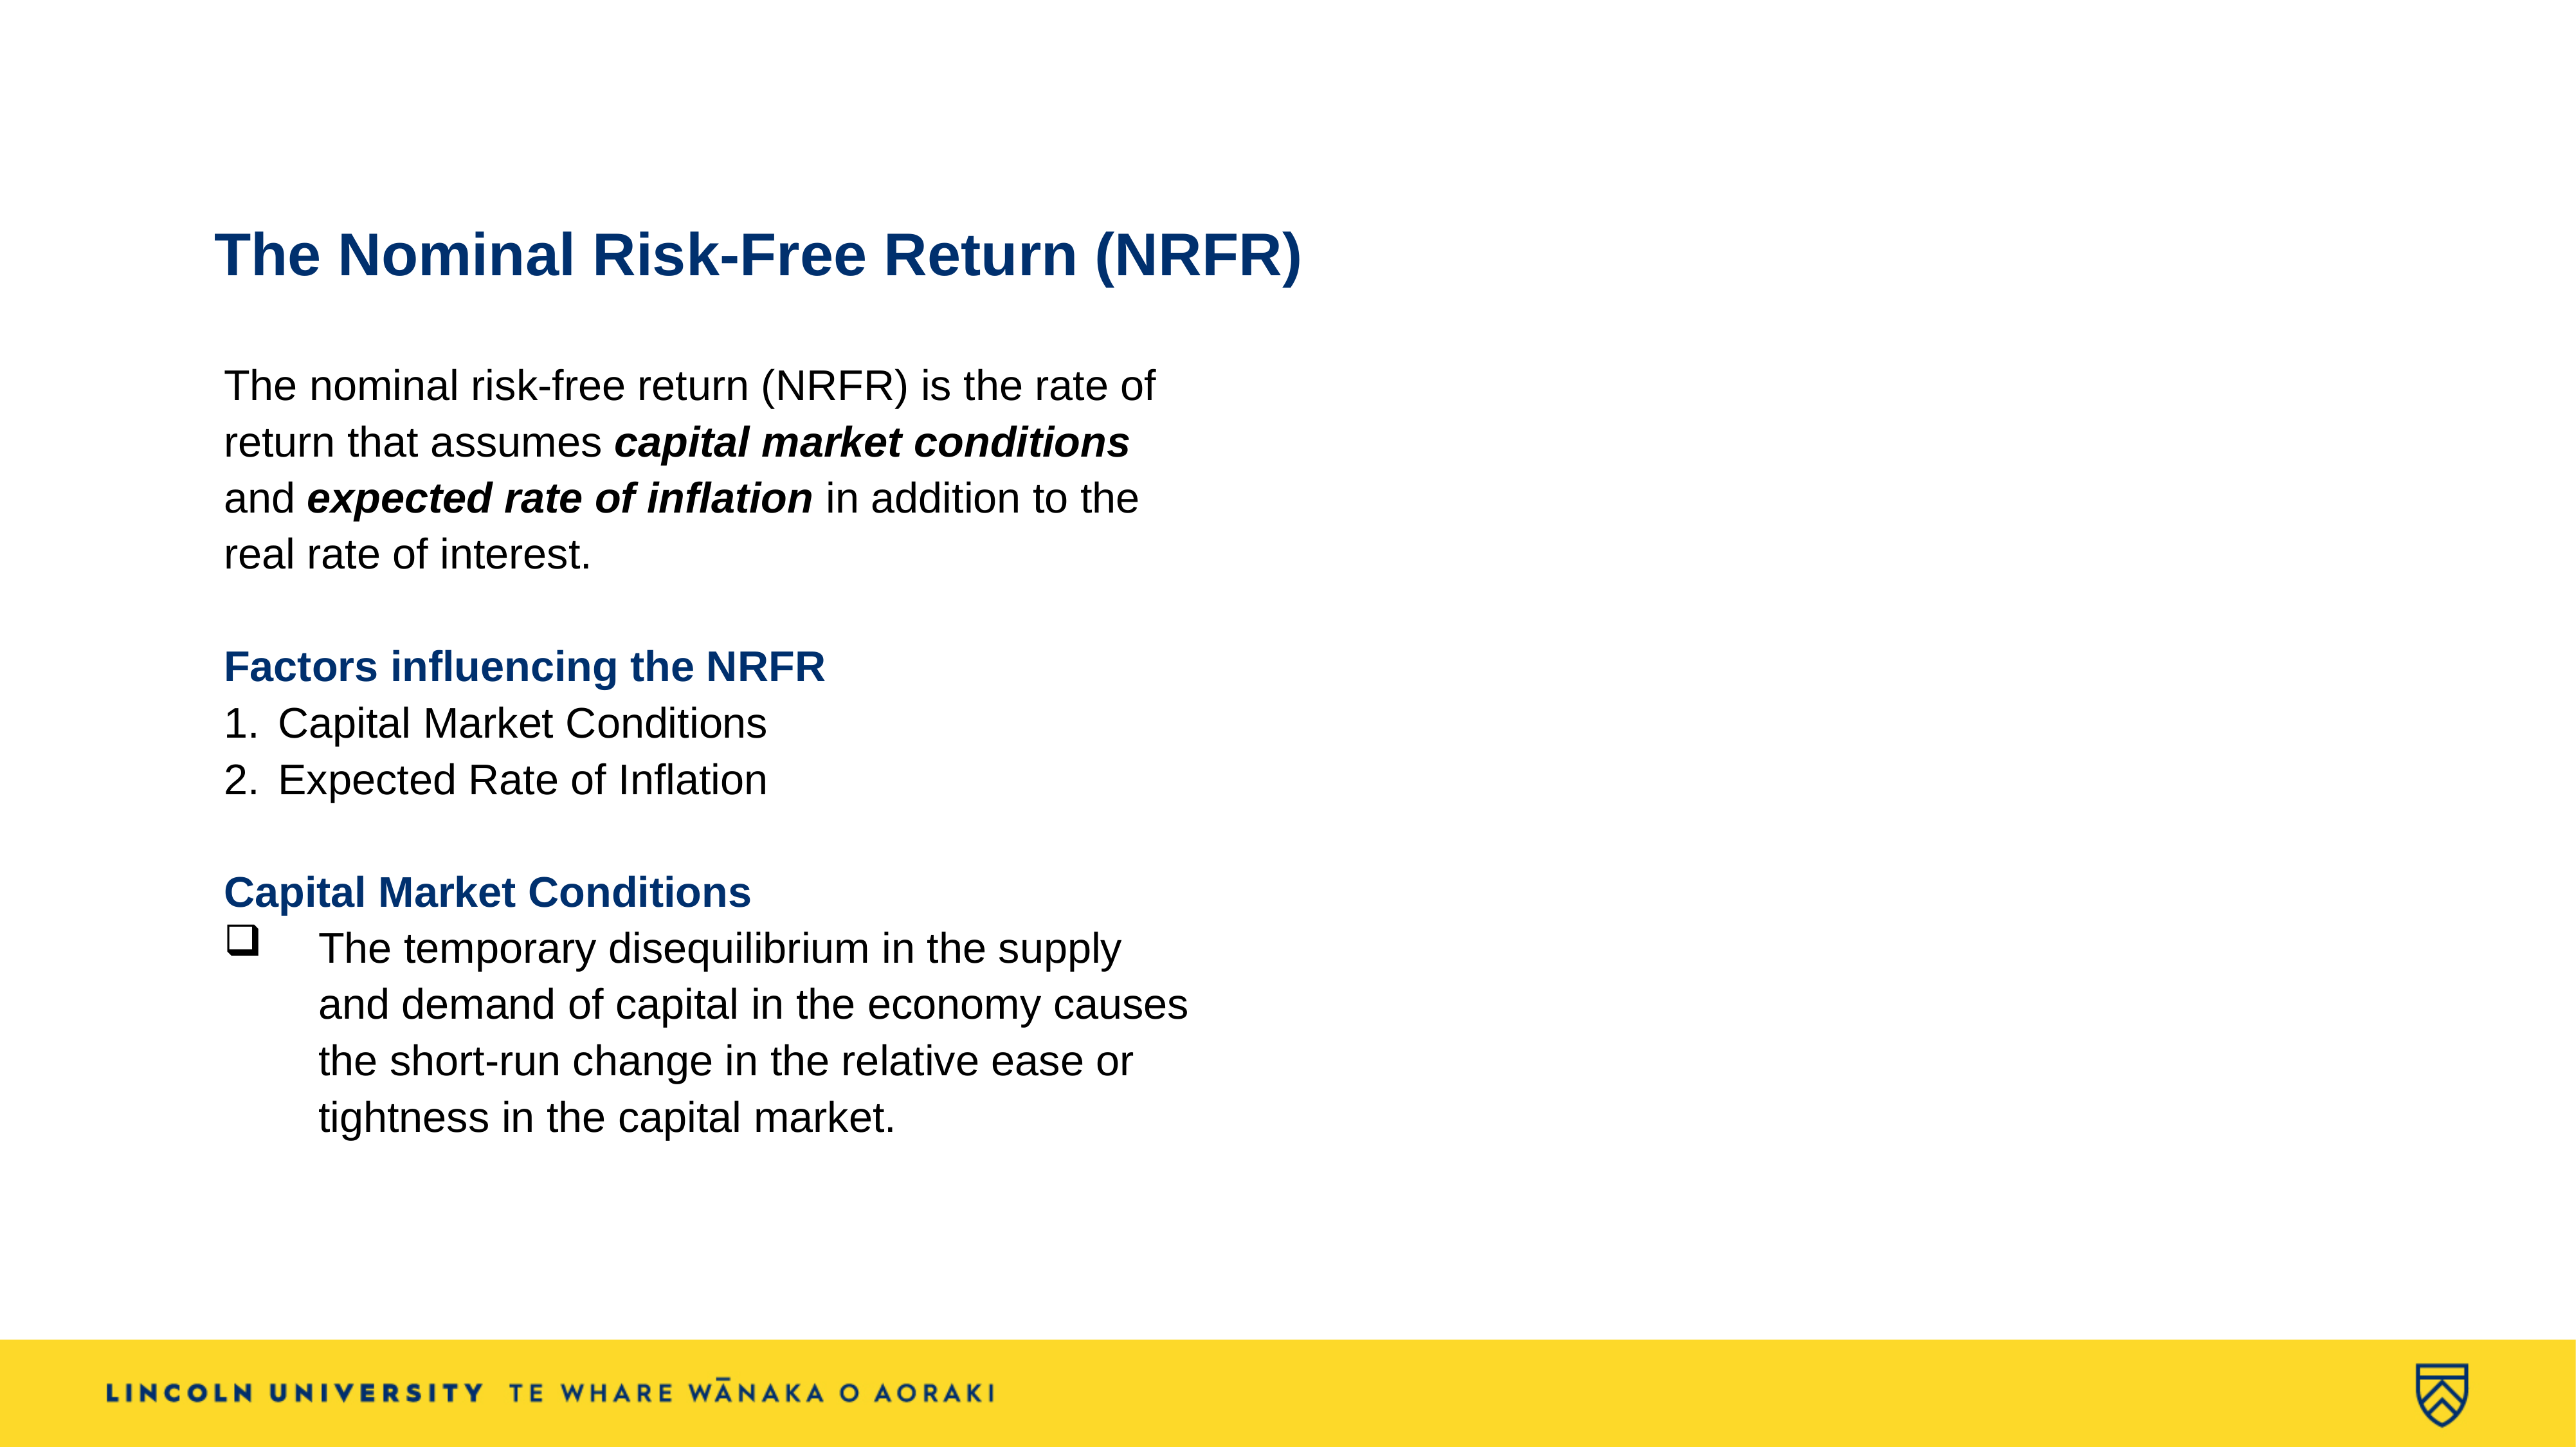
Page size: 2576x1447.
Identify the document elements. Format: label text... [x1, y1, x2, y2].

picture [0, 1340, 2576, 1447]
list The nominal risk-free return (NRFR) is the rate of return that assumes capital market conditions and expected rate of inflation in addition to the real rate of interest. Factors influencing the NRFR Capital Market Conditions Expected Rate of Inflation Capital Market Conditions The temporary disequilibrium in the supply and demand of capital in the economy causes the short-run change in the relative ease or tightness in the capital market. [214, 347, 1215, 1209]
title The Nominal Risk-Free Return (NRFR) [214, 214, 2294, 316]
